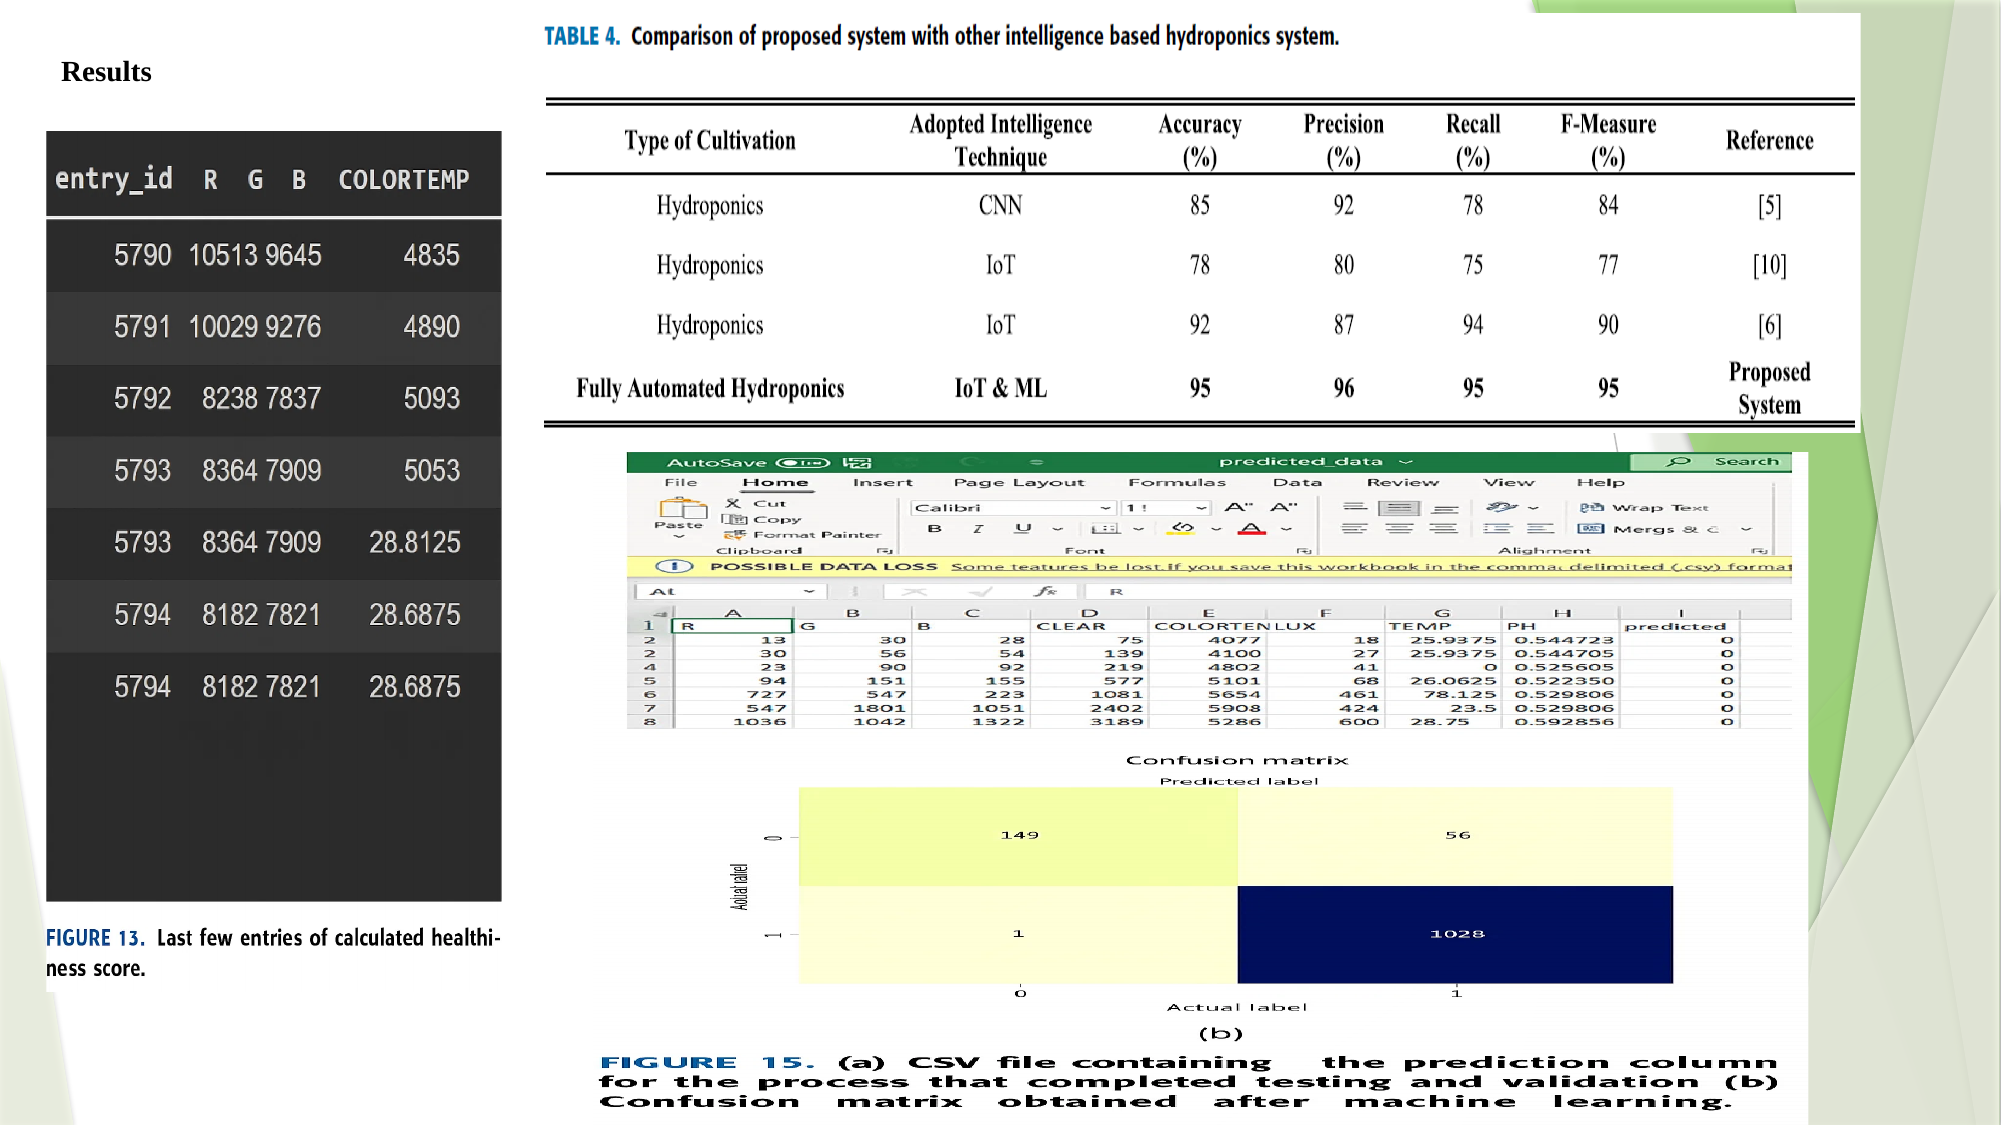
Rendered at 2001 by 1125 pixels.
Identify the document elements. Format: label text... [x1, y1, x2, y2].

picture [540, 12, 1862, 434]
picture [592, 452, 1809, 1125]
text_box Results [46, 45, 535, 130]
picture [45, 130, 505, 993]
